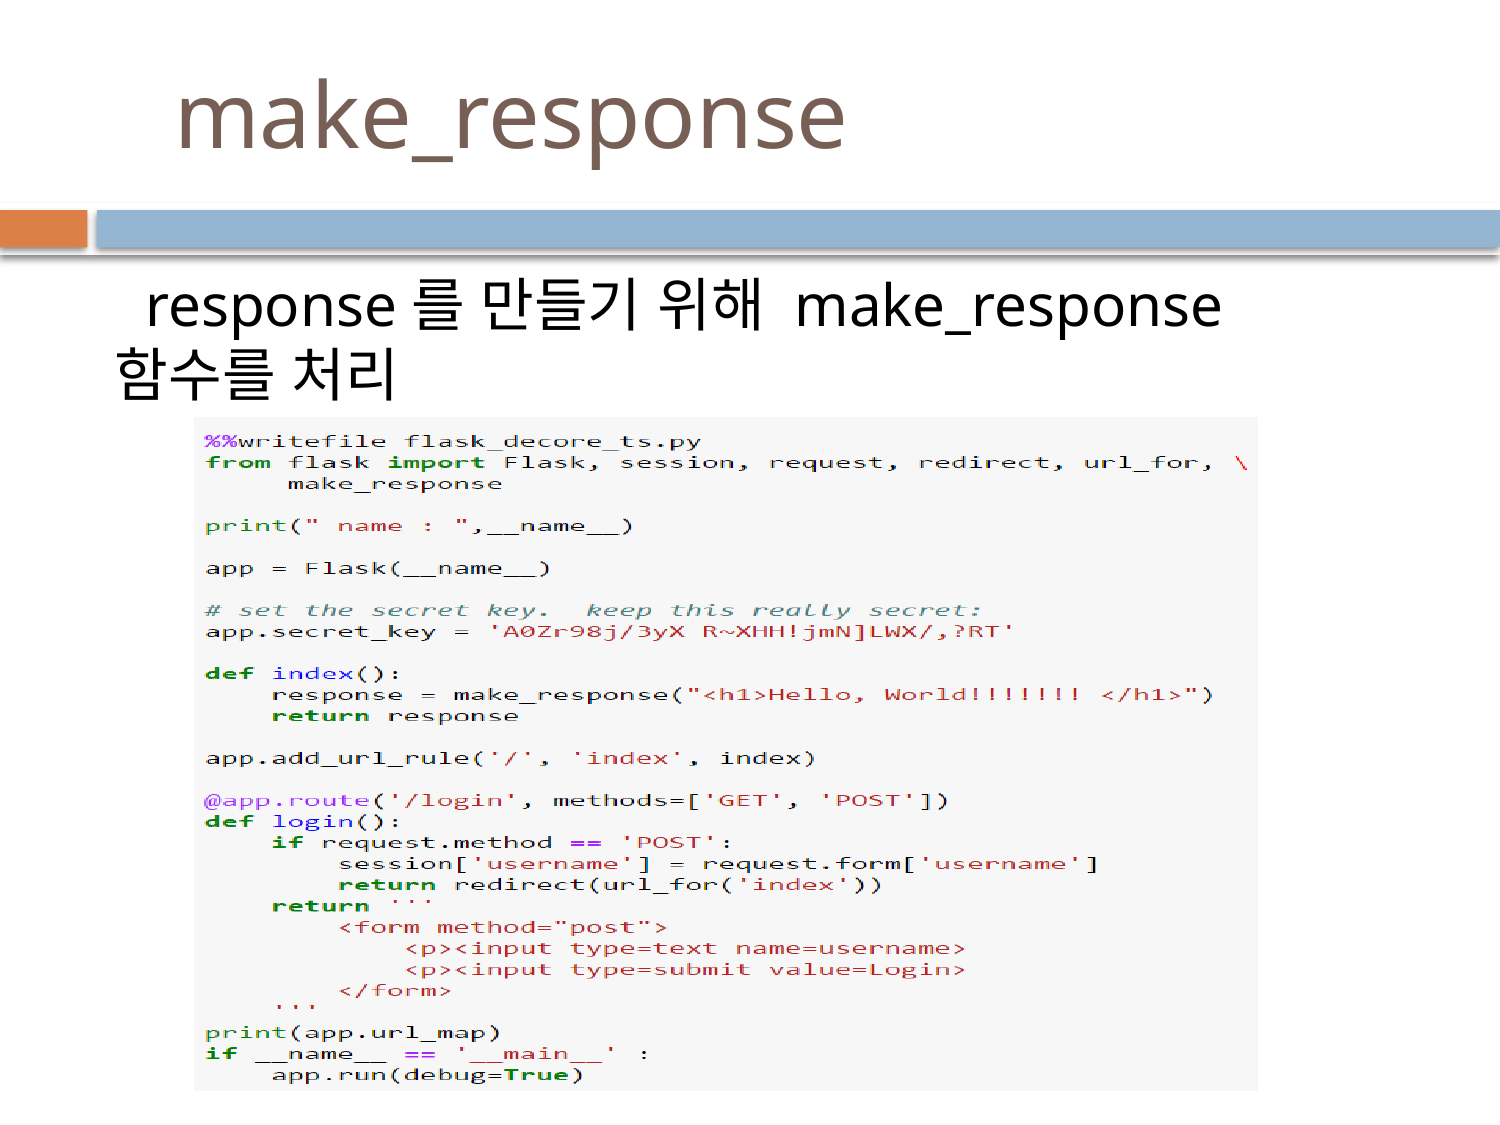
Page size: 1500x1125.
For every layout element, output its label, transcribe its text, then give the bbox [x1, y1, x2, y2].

title [100, 37, 1438, 200]
text_box response를 만들기 위해 make_response 함수를 처리 [100, 261, 1412, 416]
picture [194, 417, 1259, 1092]
text_box make_response [112, 30, 1450, 194]
